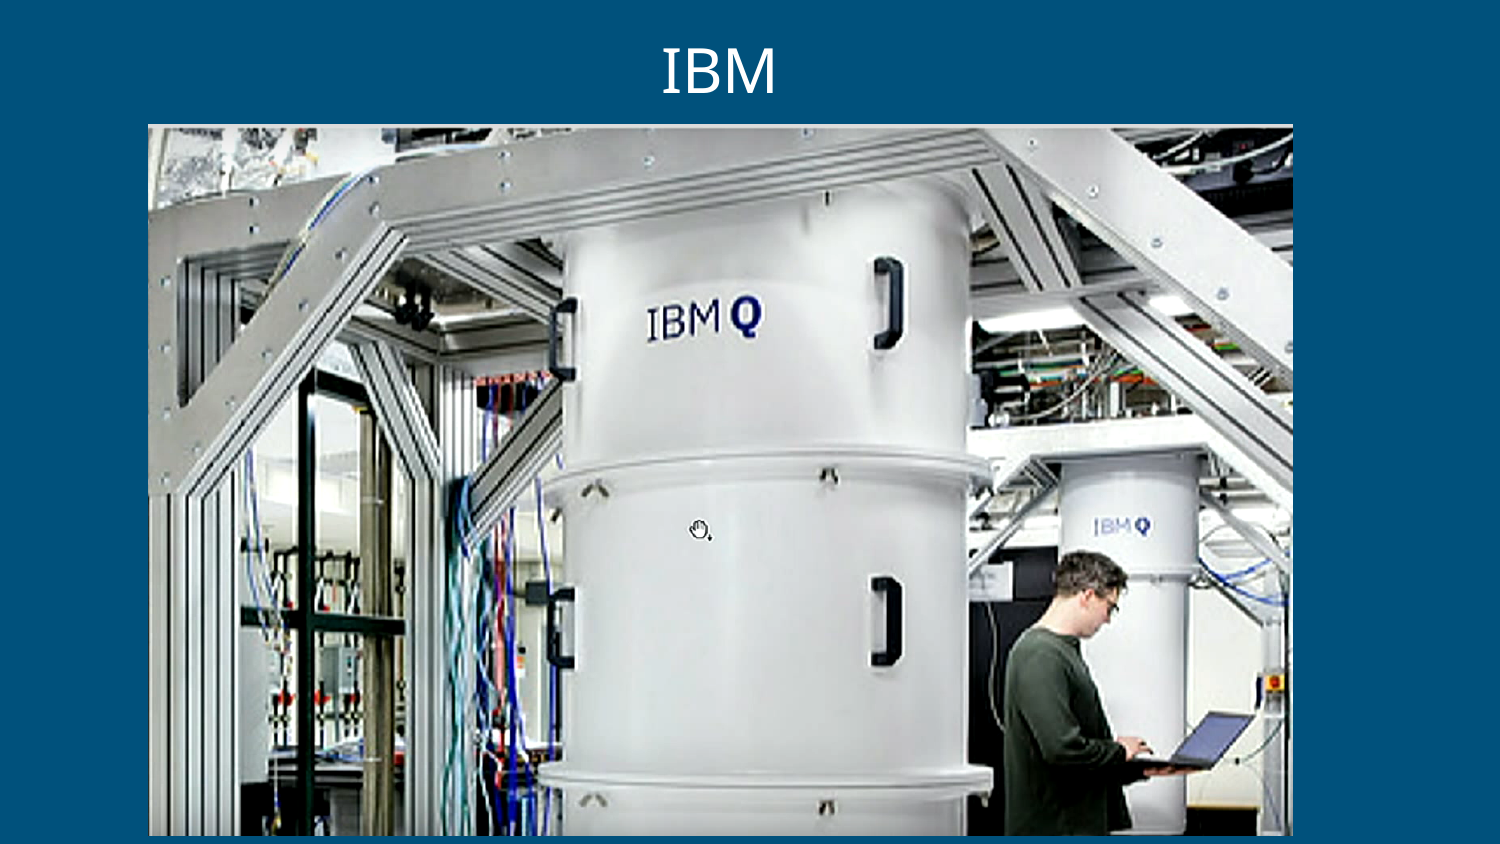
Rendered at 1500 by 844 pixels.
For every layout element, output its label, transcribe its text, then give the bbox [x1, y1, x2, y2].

title IBM [34, 8, 1407, 121]
picture [149, 125, 1292, 835]
